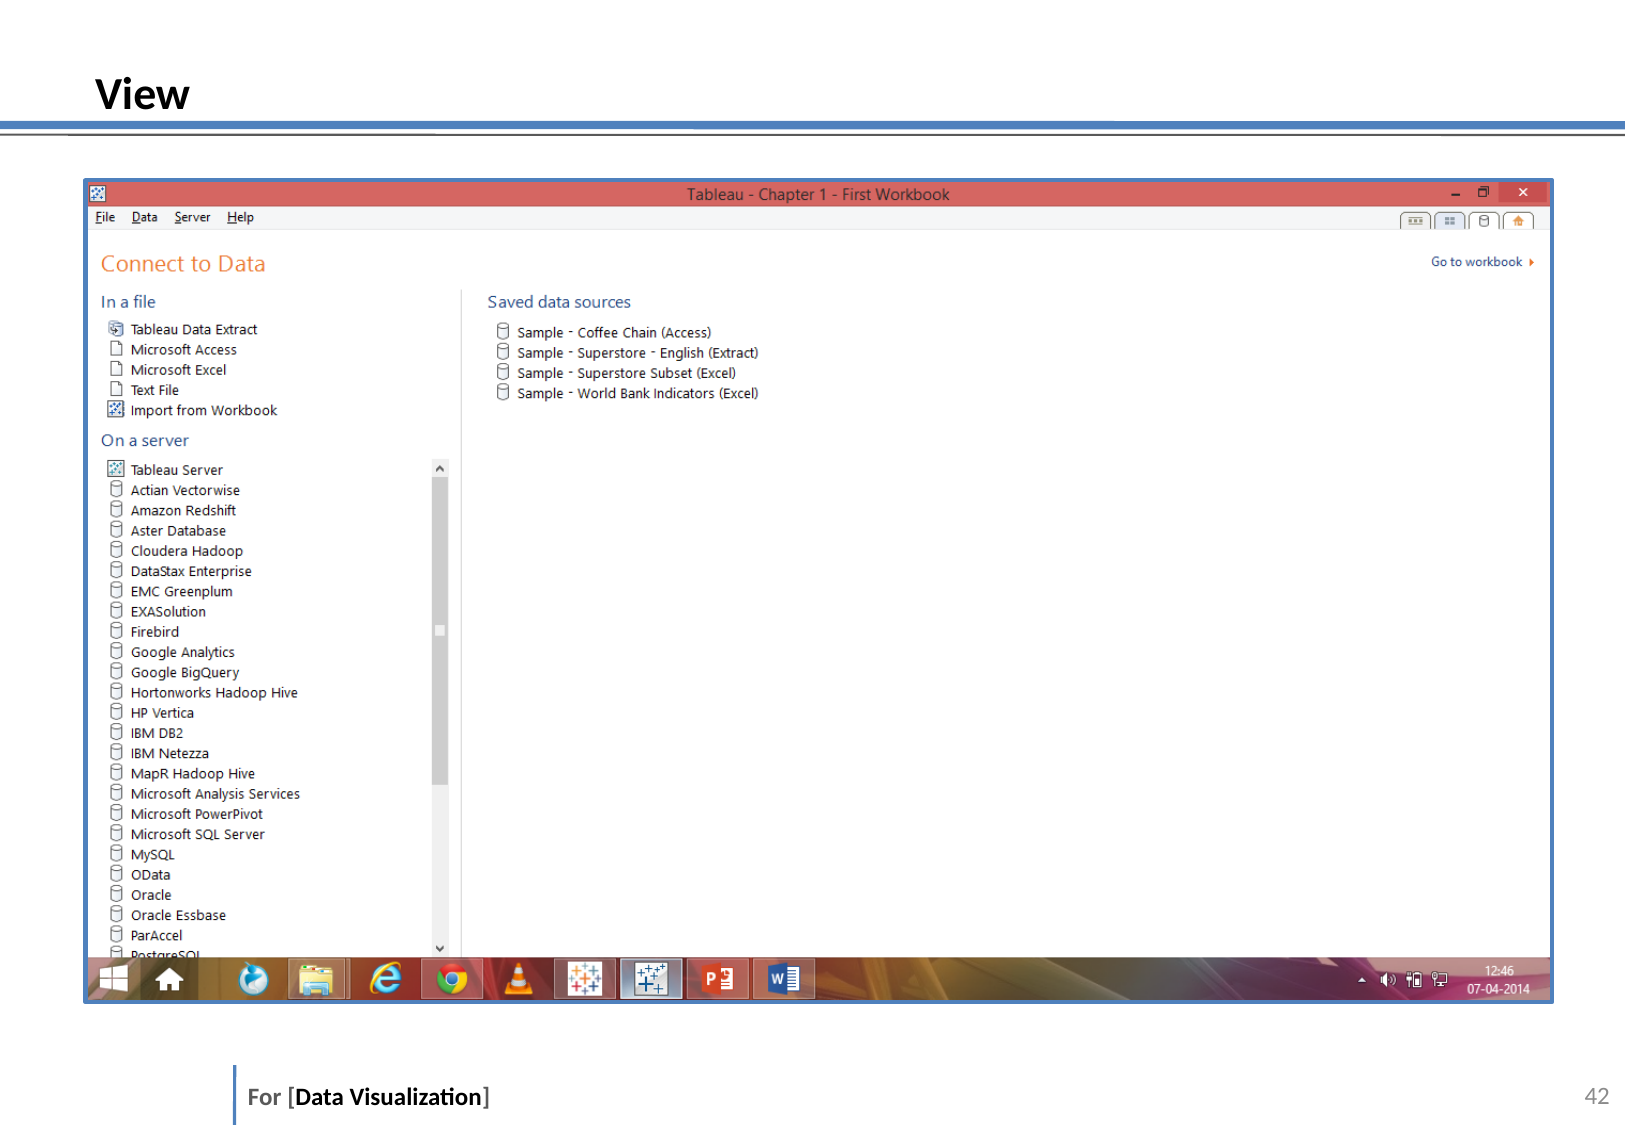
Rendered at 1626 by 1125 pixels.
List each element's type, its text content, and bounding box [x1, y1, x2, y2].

title View [87, 10, 1416, 126]
slide_number 41 [1543, 1065, 1625, 1125]
picture [87, 182, 1551, 1001]
